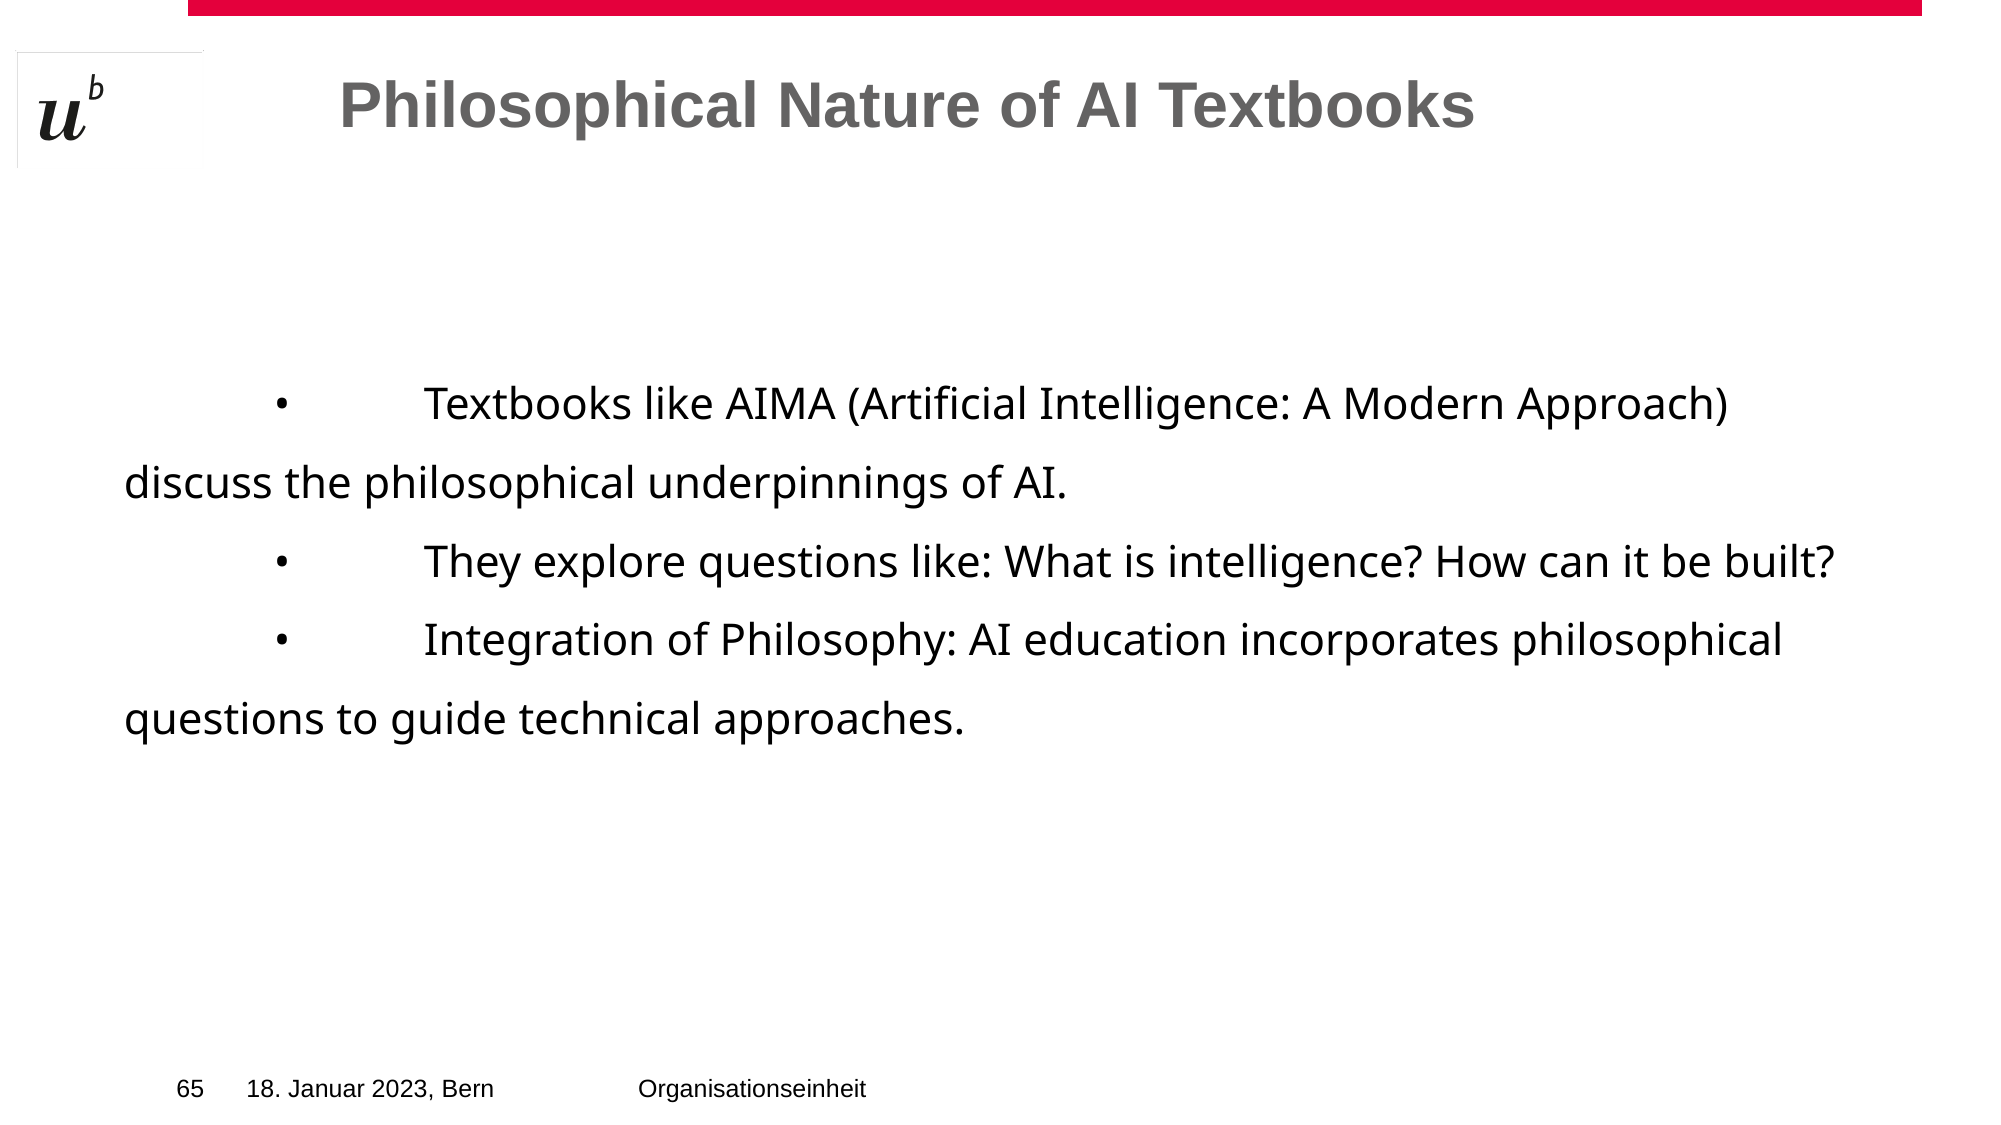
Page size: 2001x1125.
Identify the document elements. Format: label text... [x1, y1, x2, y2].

text_box • Textbooks like AIMA (Artificial Intelligence: A Modern Approach) discuss the philosophical underpinnings of AI. • They explore questions like: What is intelligence? How can it be built? • Integration of Philosophy: AI education incorporates philosophical questions to guide technical approaches. [108, 282, 1891, 837]
text_box Philosophical Nature of AI Textbooks [306, 54, 2000, 148]
picture [15, 50, 204, 169]
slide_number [231, 1057, 602, 1117]
slide_number ‹#› [149, 1057, 211, 1117]
footer Organisationseinheit [623, 1057, 1900, 1117]
